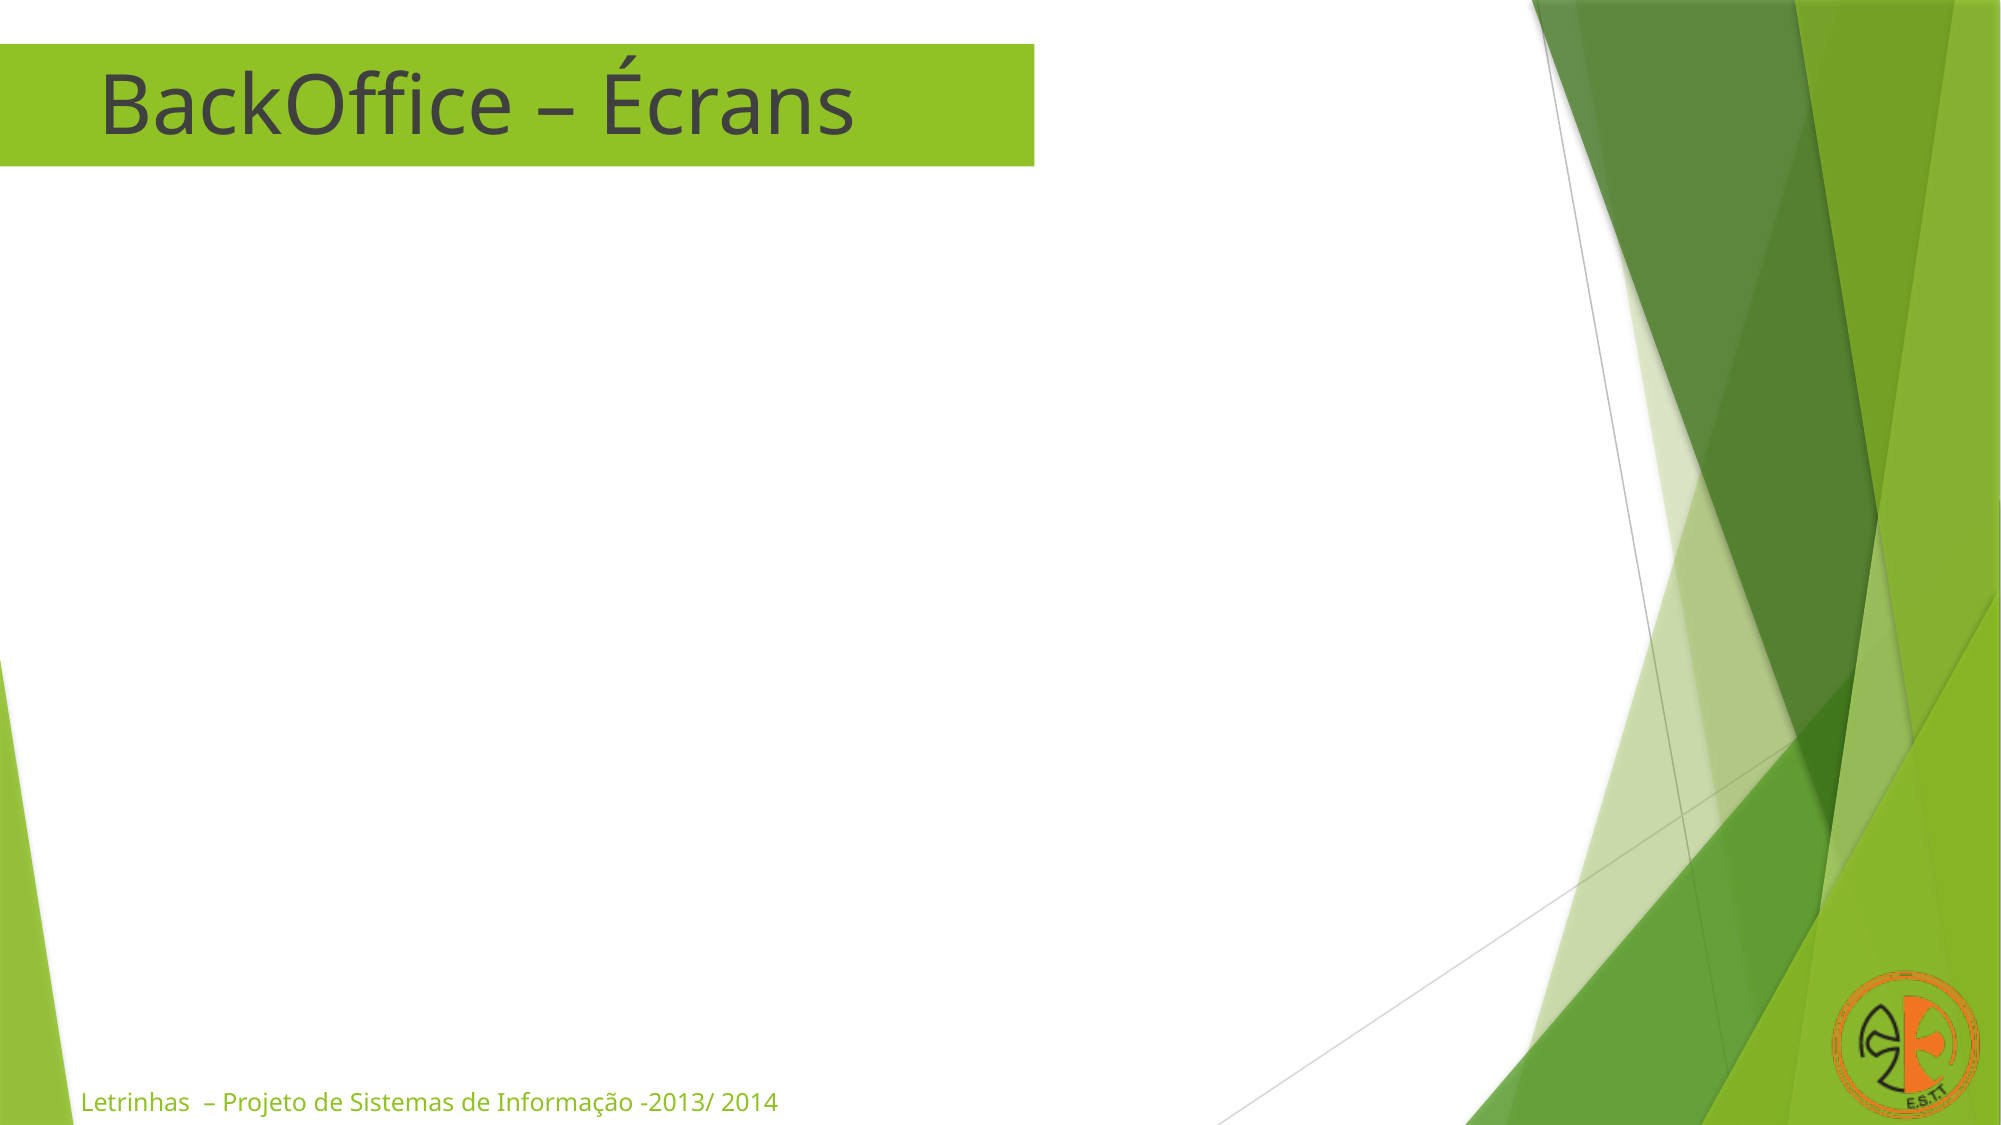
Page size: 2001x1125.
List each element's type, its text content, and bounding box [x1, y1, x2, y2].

text_box Letrinhas – Projeto de Sistemas de Informação -2013/ 2014 [65, 1079, 1066, 1124]
picture [1811, 967, 2000, 1125]
text_box BackOffice – Écrans [0, 44, 1035, 167]
